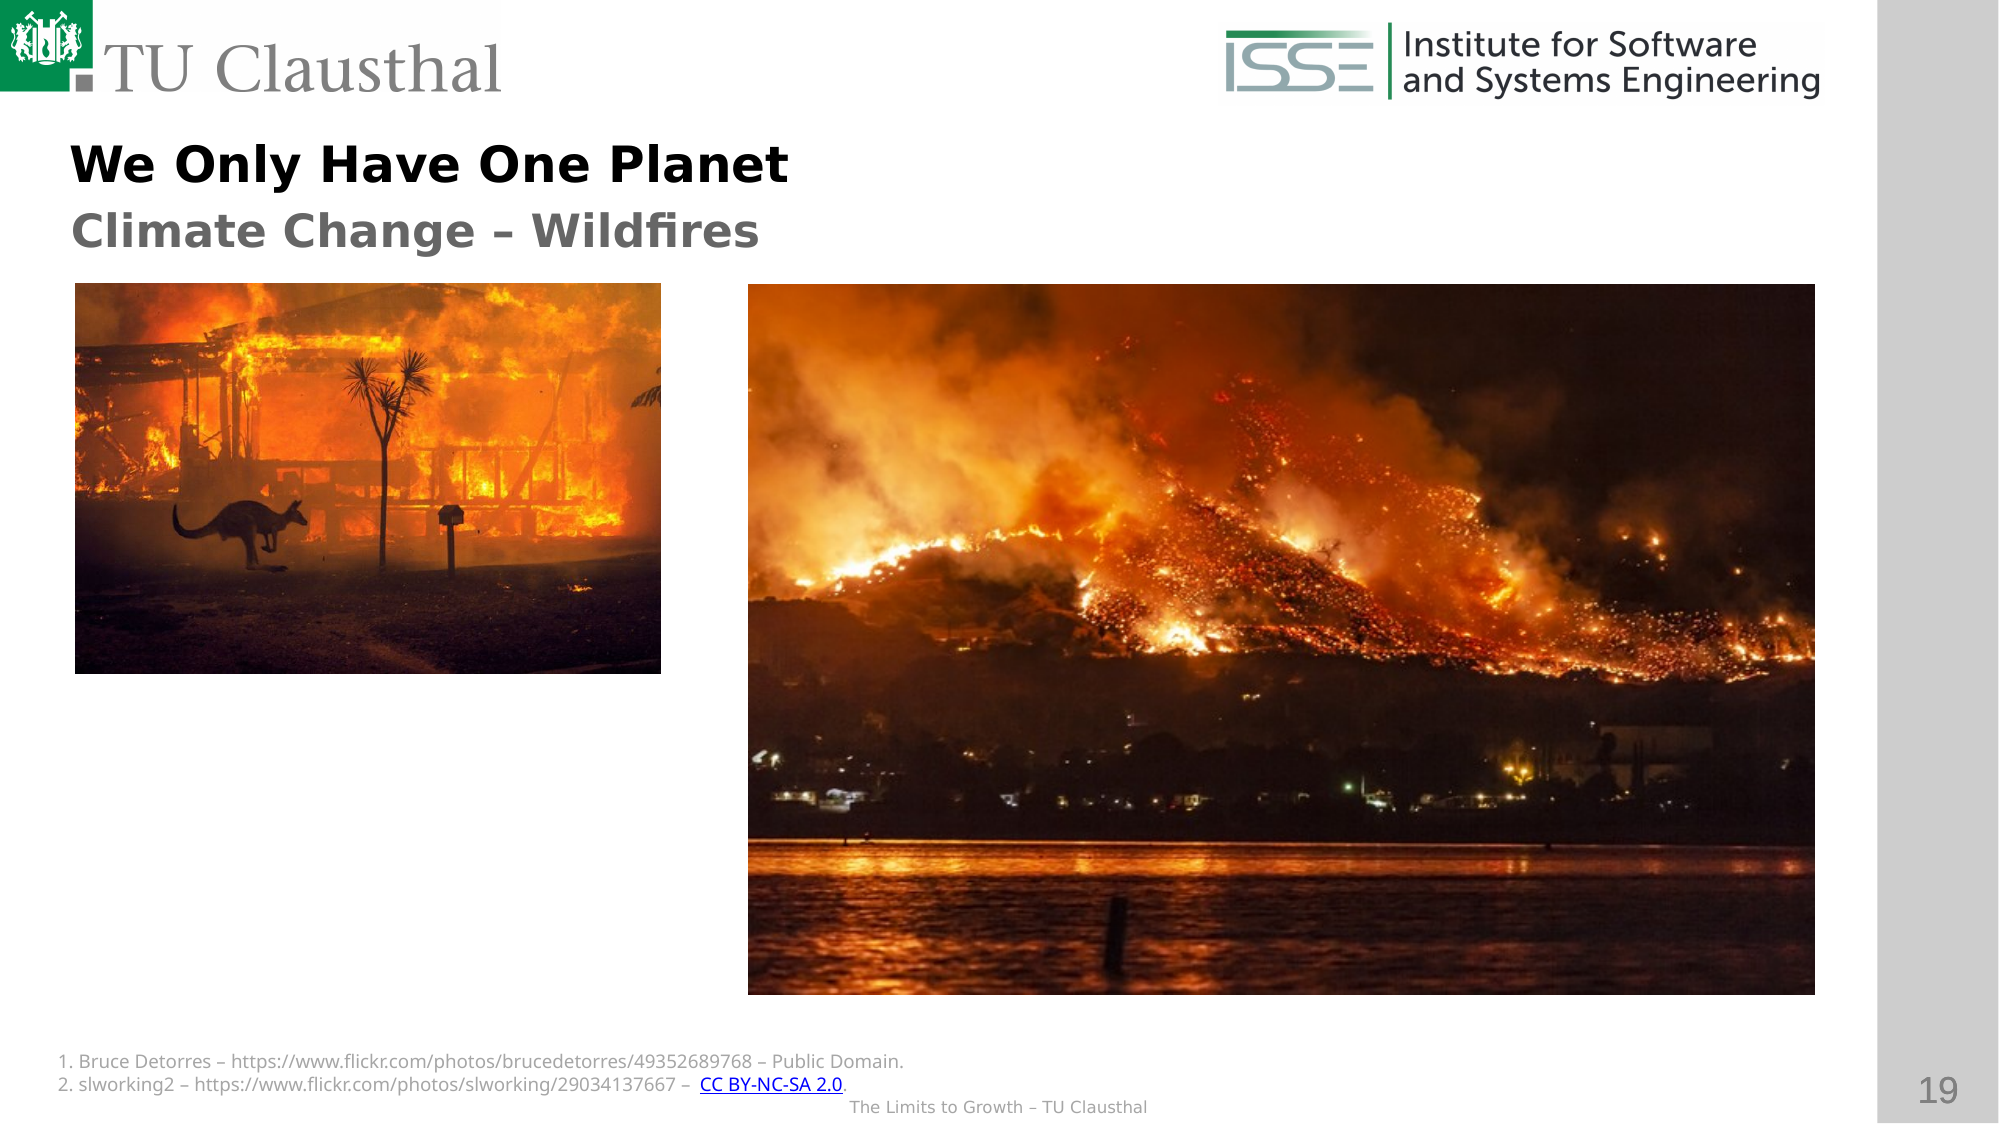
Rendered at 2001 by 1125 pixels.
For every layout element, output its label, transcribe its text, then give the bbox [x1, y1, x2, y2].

text_box Climate Change – Wildfires [70, 188, 1769, 269]
text_box We Only Have One Planet [54, 125, 1818, 207]
text_box 1. Bruce Detorres – https://www.flickr.com/photos/brucedetorres/49352689768 – Public Domain. 2. slworking2 – https://www.flickr.com/photos/slworking/29034137667 – CC BY-NC-SA 2.0. [43, 1042, 1319, 1106]
picture [1218, 22, 1825, 106]
picture [0, 0, 501, 92]
picture [74, 283, 662, 675]
picture [748, 284, 1815, 996]
